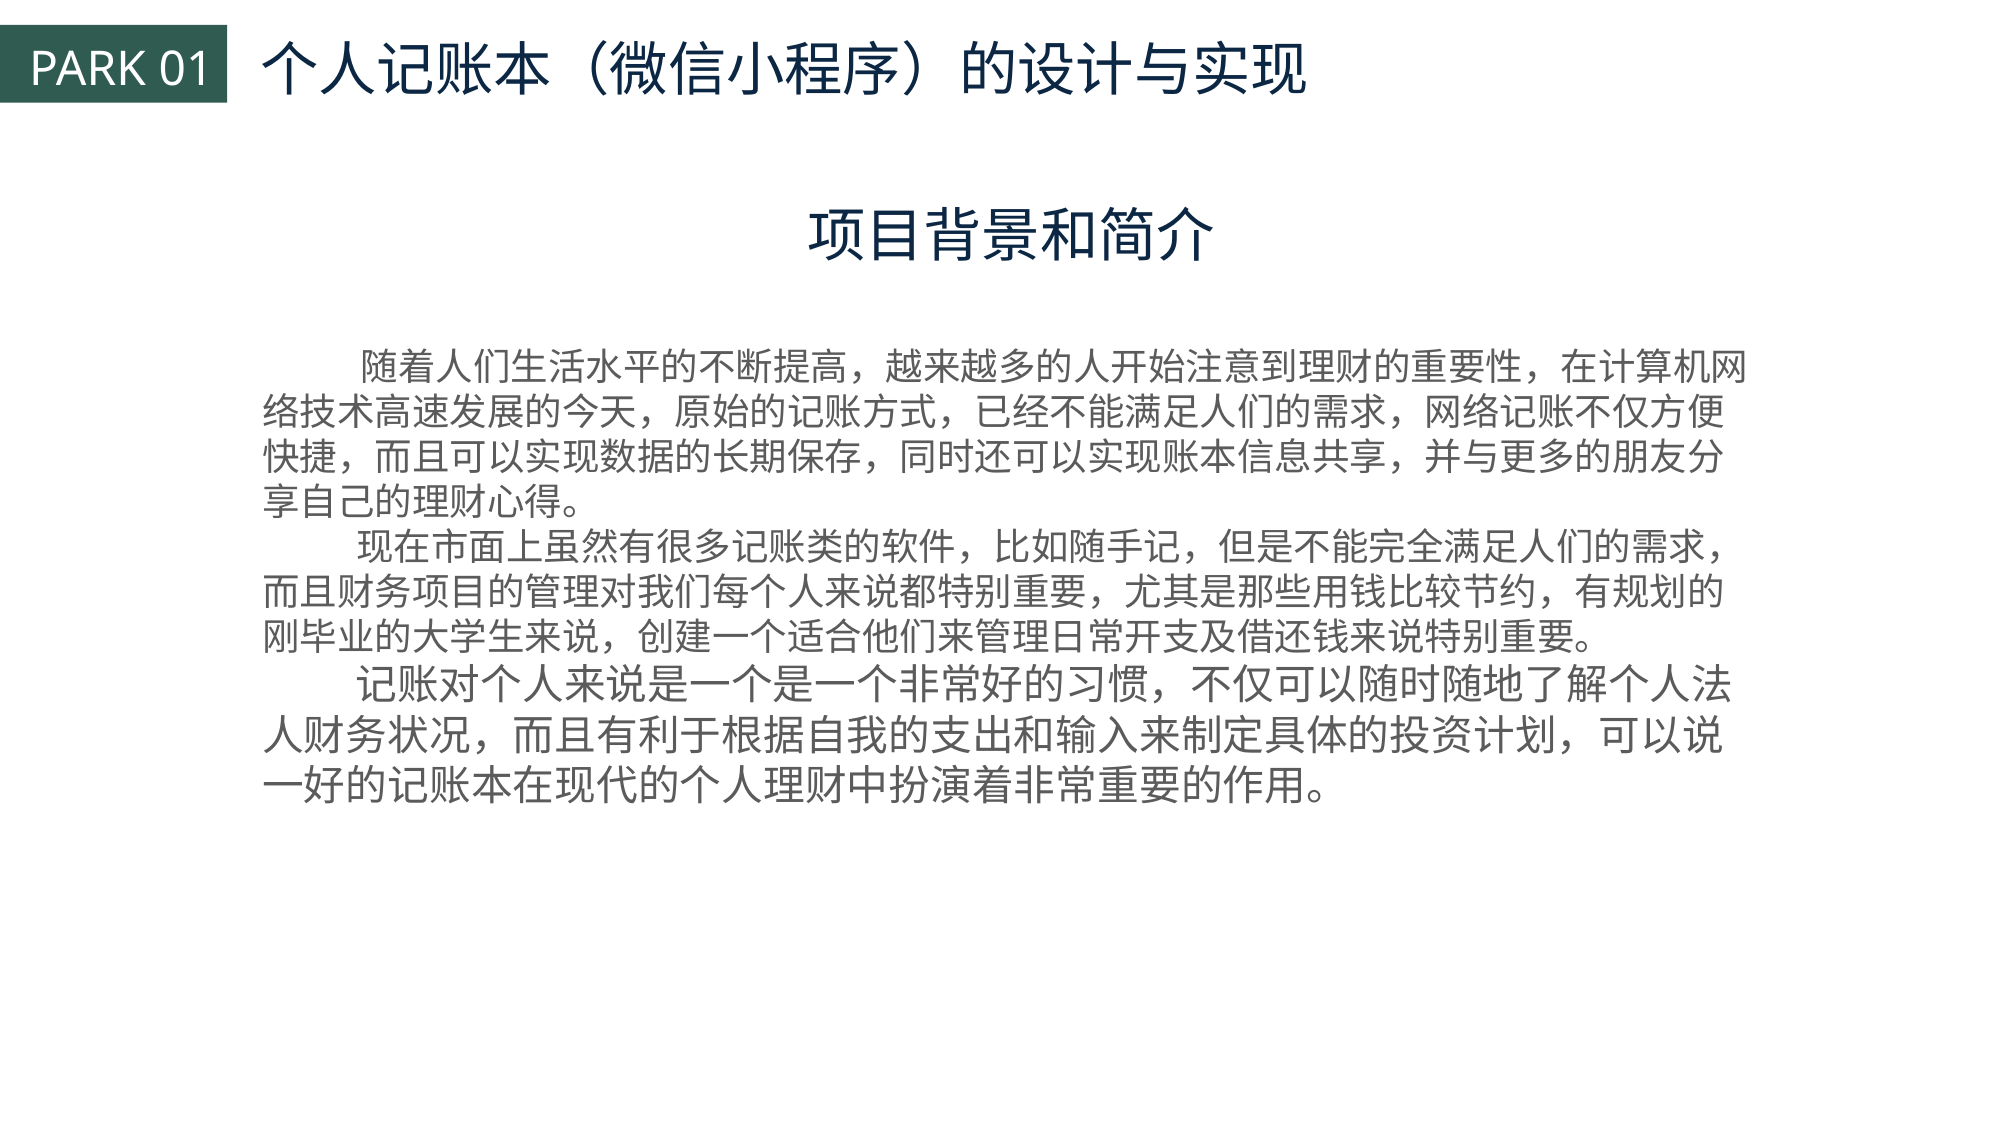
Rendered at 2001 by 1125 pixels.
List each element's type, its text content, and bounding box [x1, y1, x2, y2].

text_box 项目背景和简介 随着人们生活水平的不断提高，越来越多的人开始注意到理财的重要性，在计算机网络技术高速发展的今天，原始的记账方式，已经不能满足人们的需求，网络记账不仅方便快捷，而且可以实现数据的长期保存，同时还可以实现账本信息共享，并与更多的朋友分享自己的理财心得。 现在市面上虽然有很多记账类的软件，比如随手记，但是不能完全满足人们的需求，而且财务项目的管理对我们每个人来说都特别重要，尤其是那些用钱比较节约，有规划的刚毕业的大学生来说，创建一个适合他们来管理日常开支及借还钱来说特别重要。 记账对个人来说是一个是一个非常好的习惯，不仅可以随时随地了解个人法人财务状况，而且有利于根据自我的支出和输入来制定具体的投资计划，可以说一好的记账本在现代的个人理财中扮演着非常重要的作用。 [248, 191, 1774, 966]
text_box 个人记账本（微信小程序）的设计与实现 [246, 24, 1324, 109]
